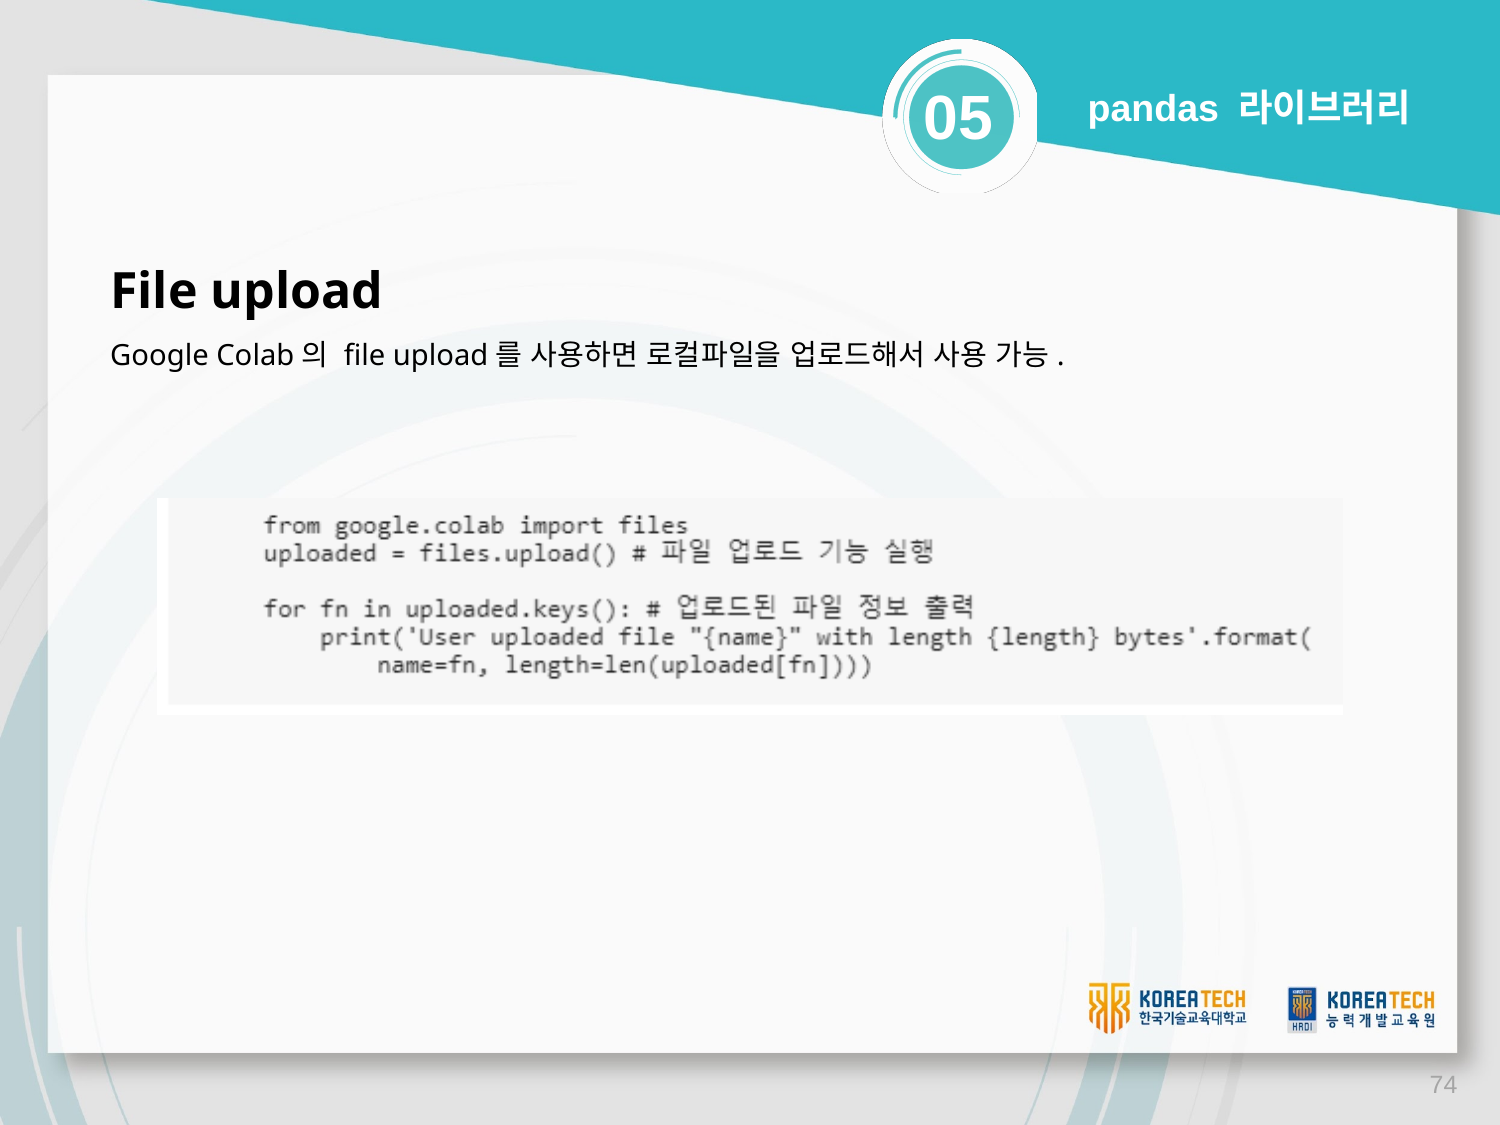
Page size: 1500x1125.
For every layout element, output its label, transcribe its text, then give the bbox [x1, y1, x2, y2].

text_box pandas 라이브러리 [1054, 53, 1445, 161]
slide_number 74 [1225, 1053, 1473, 1114]
picture [0, 0, 1500, 1125]
text_box File upload Google Colab의 file upload를 사용하면 로컬파일을 업로드해서 사용 가능. [95, 221, 1389, 941]
